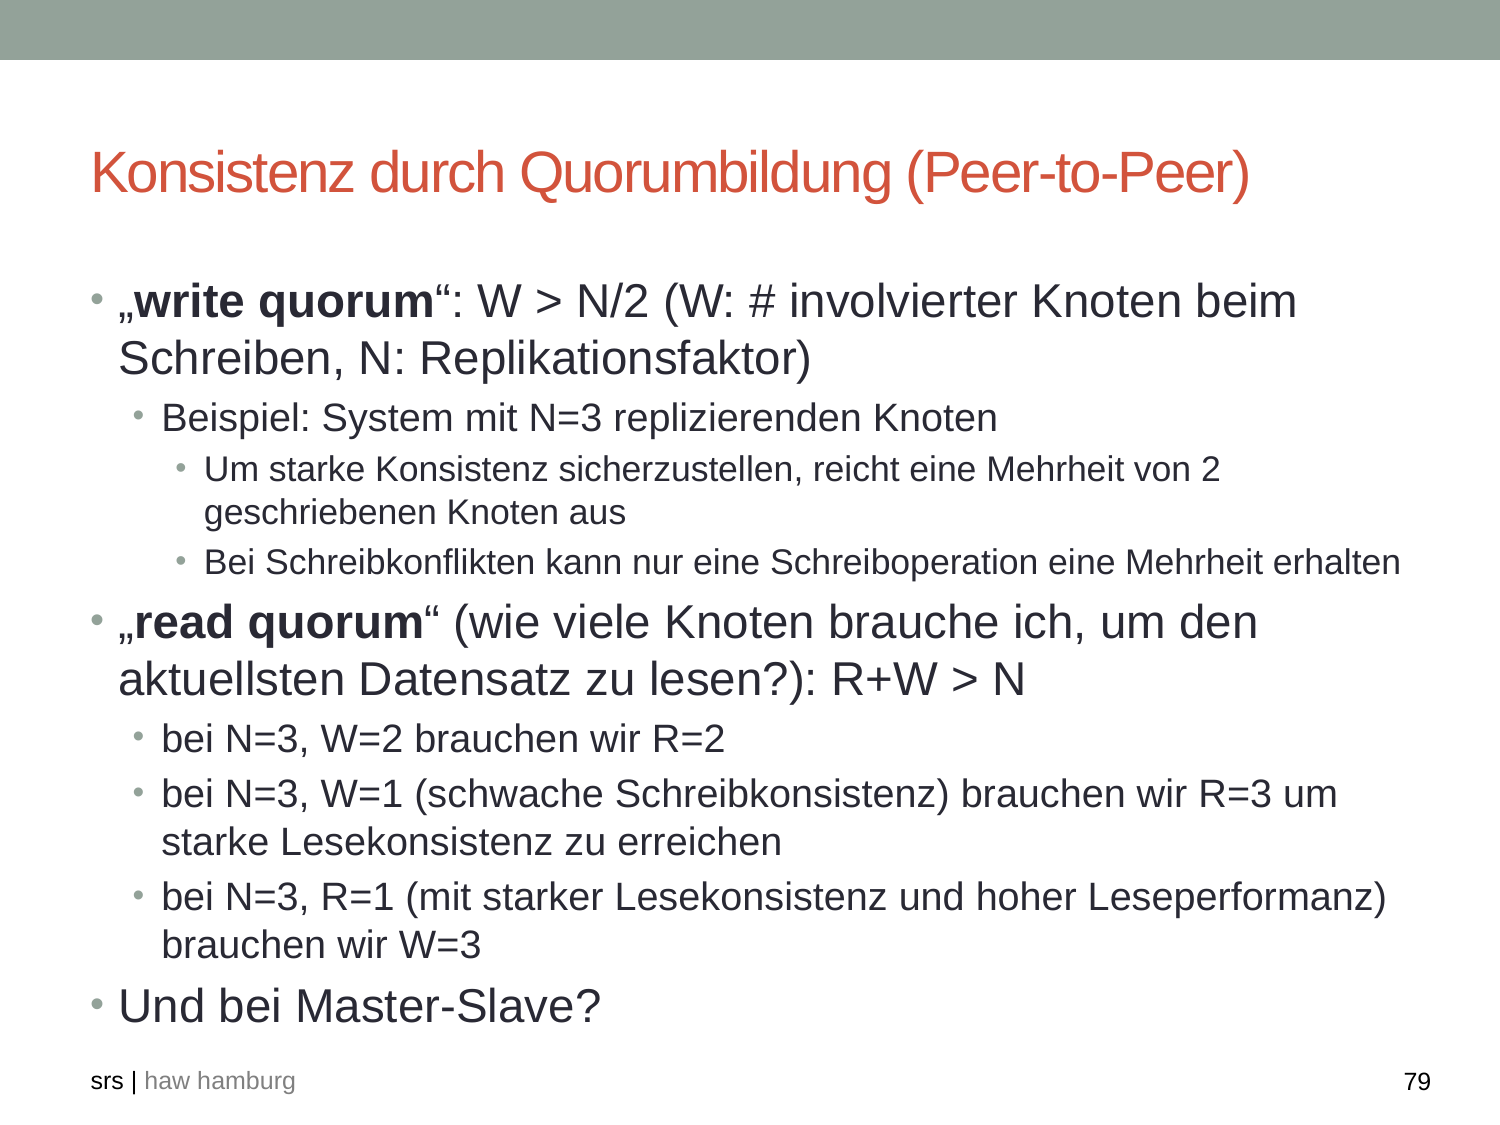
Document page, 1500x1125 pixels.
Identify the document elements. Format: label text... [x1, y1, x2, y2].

list „write quorum“: W > N/2 (W: # involvierter Knoten beim Schreiben, N: Replikationsfaktor) Beispiel: System mit N=3 replizierenden Knoten Um starke Konsistenz sicherzustellen, reicht eine Mehrheit von 2 geschriebenen Knoten aus Bei Schreibkonflikten kann nur eine Schreiboperation eine Mehrheit erhalten „read quorum“ (wie viele Knoten brauche ich, um den aktuellsten Datensatz zu lesen?): R+W > N bei N=3, W=2 brauchen wir R=2 bei N=3, W=1 (schwache Schreibkonsistenz) brauchen wir R=3 um starke Lesekonsistenz zu erreichen bei N=3, R=1 (mit starker Lesekonsistenz und hoher Leseperformanz) brauchen wir W=3 Und bei Master-Slave? [75, 262, 1425, 1063]
title Konsistenz durch Quorumbildung (Peer-to-Peer) [75, 87, 1425, 250]
